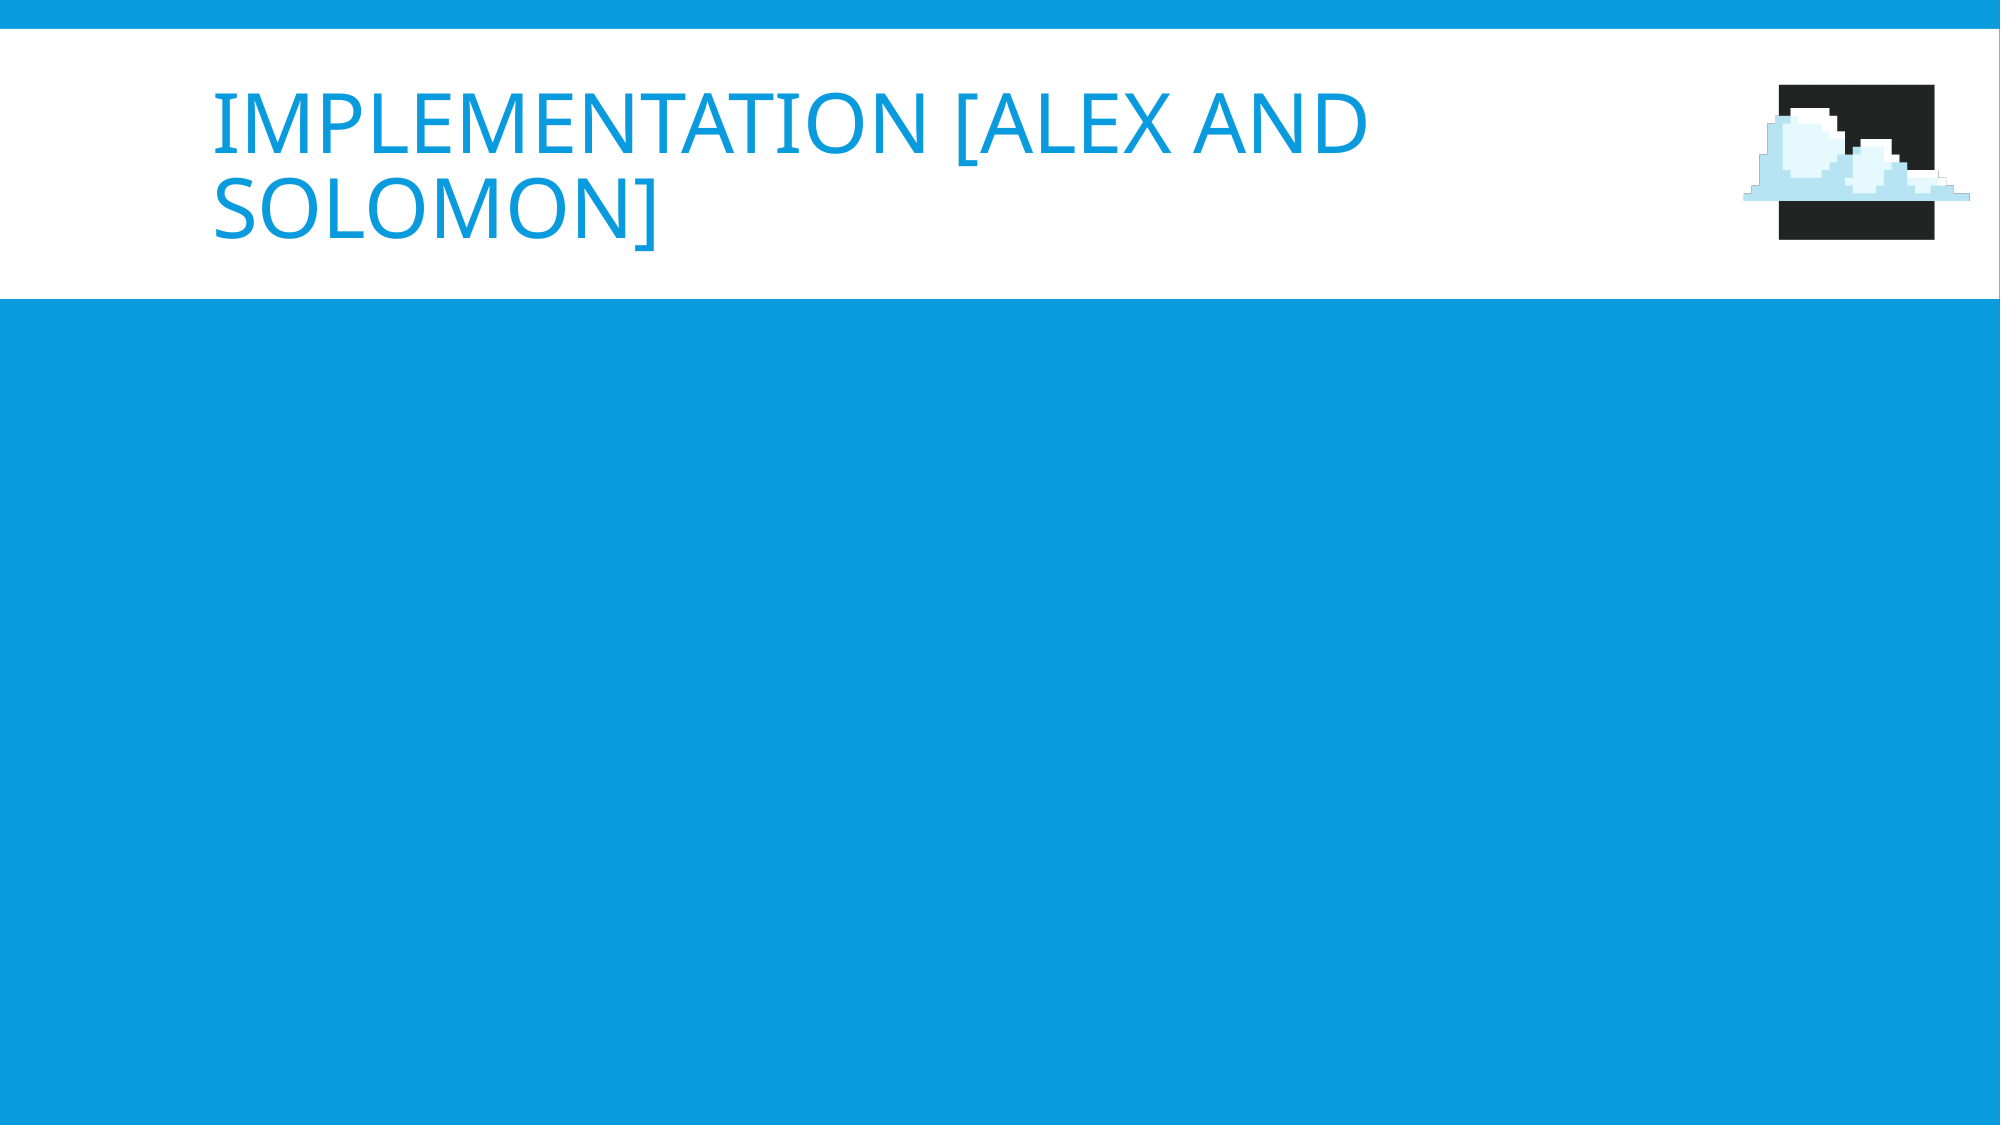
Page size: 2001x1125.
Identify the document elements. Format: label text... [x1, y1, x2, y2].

title implementation [ALEX AND SOLOMON] [197, 46, 1731, 295]
picture [1736, 46, 1985, 294]
